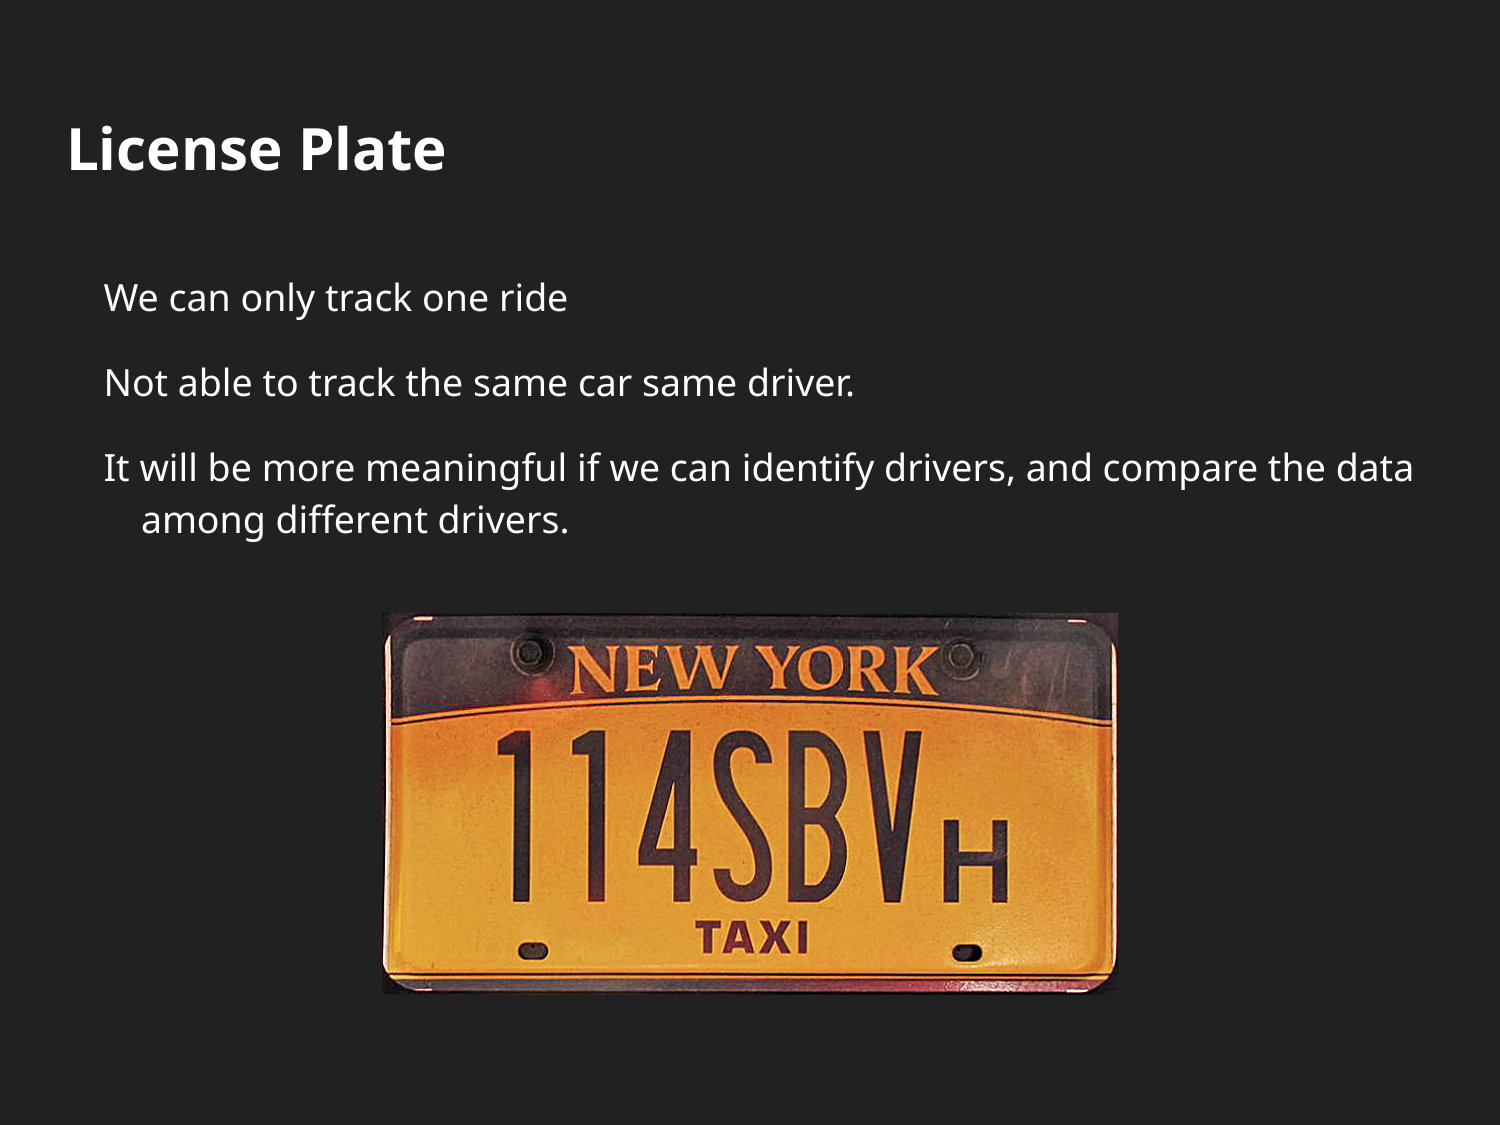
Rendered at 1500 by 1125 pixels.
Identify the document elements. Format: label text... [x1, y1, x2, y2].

title License Plate [51, 97, 1449, 223]
list We can only track one ride Not able to track the same car same driver. It will be more meaningful if we can identify drivers, and compare the data among different drivers. [51, 252, 1449, 1000]
picture [382, 613, 1118, 996]
